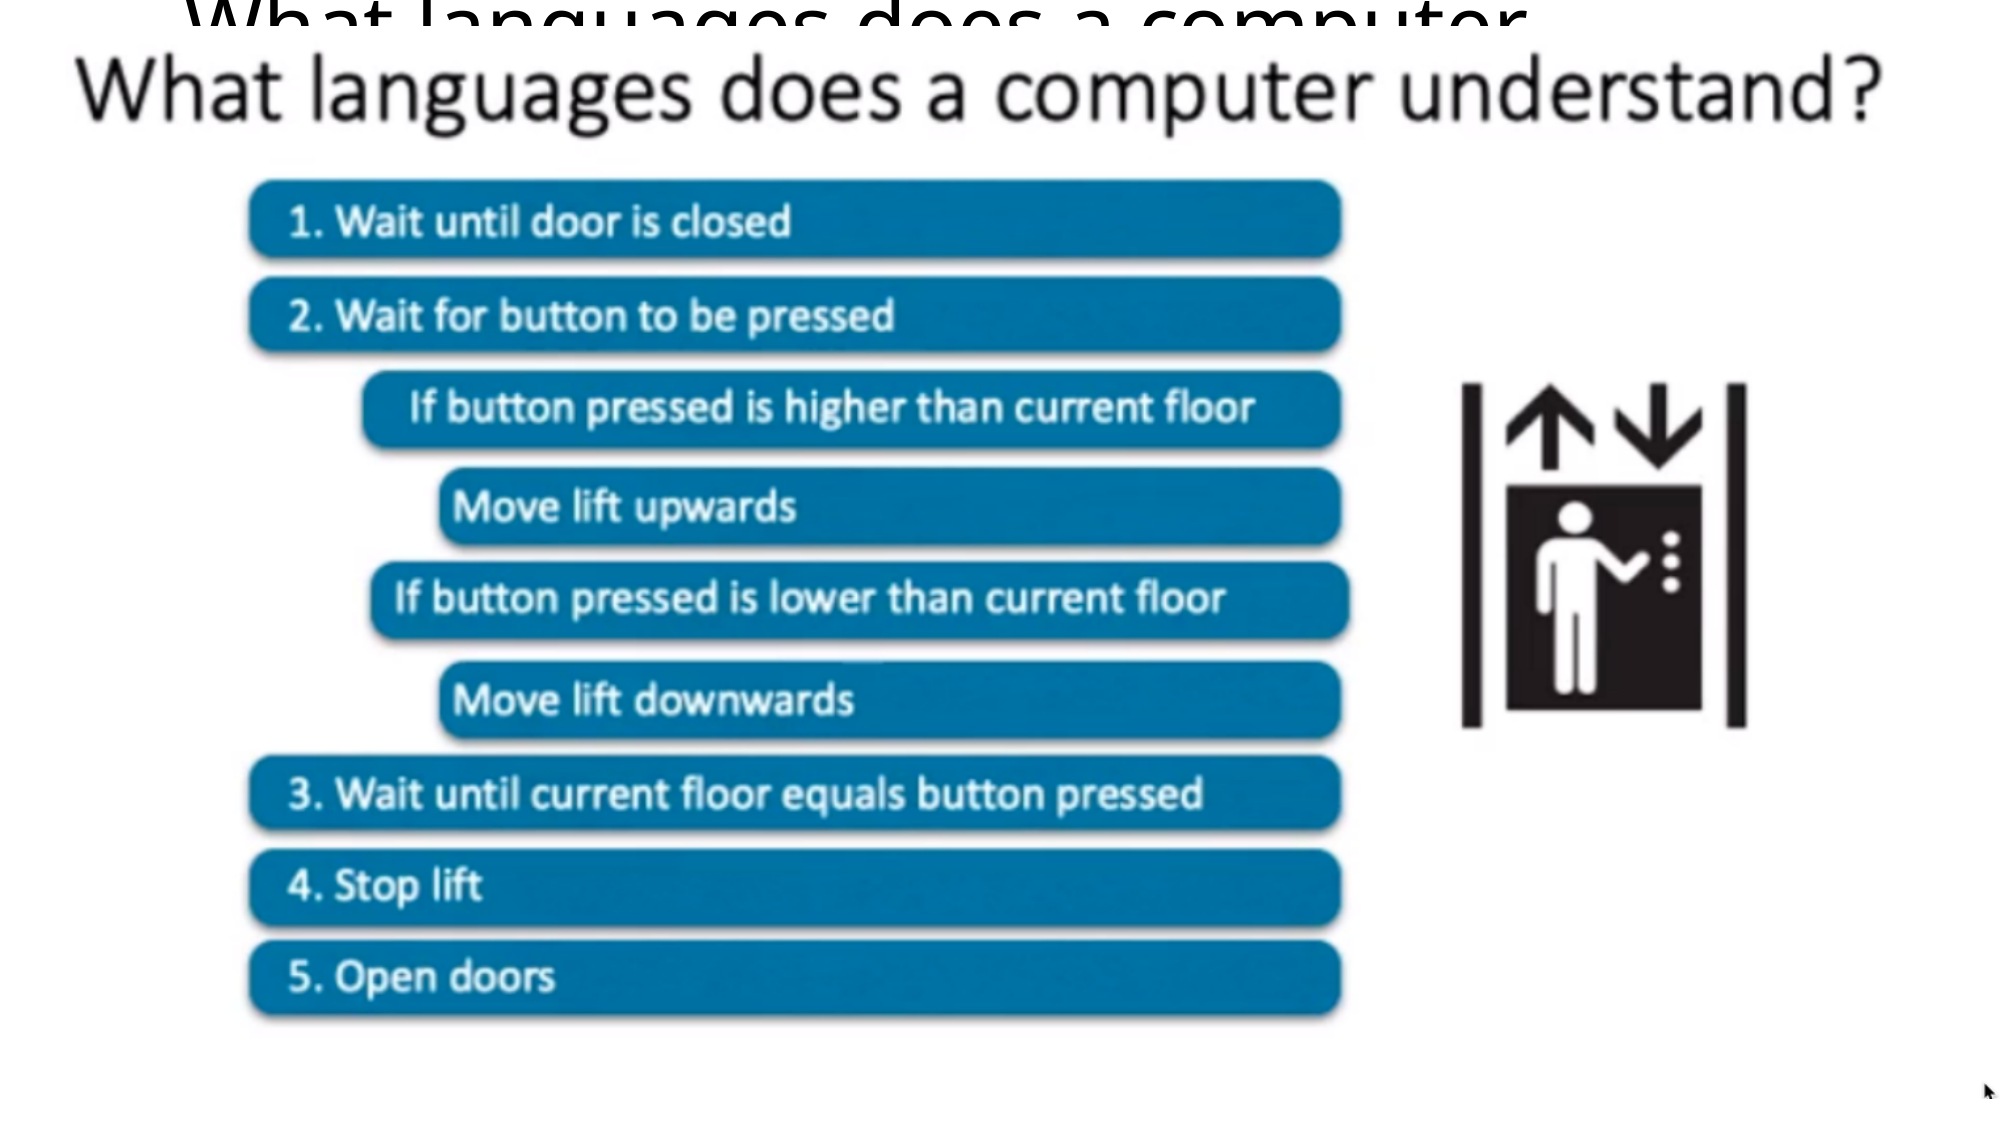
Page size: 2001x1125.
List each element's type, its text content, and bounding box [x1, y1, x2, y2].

title What languages does a computer understand? [169, 10, 2000, 26]
picture [0, 26, 2000, 1099]
